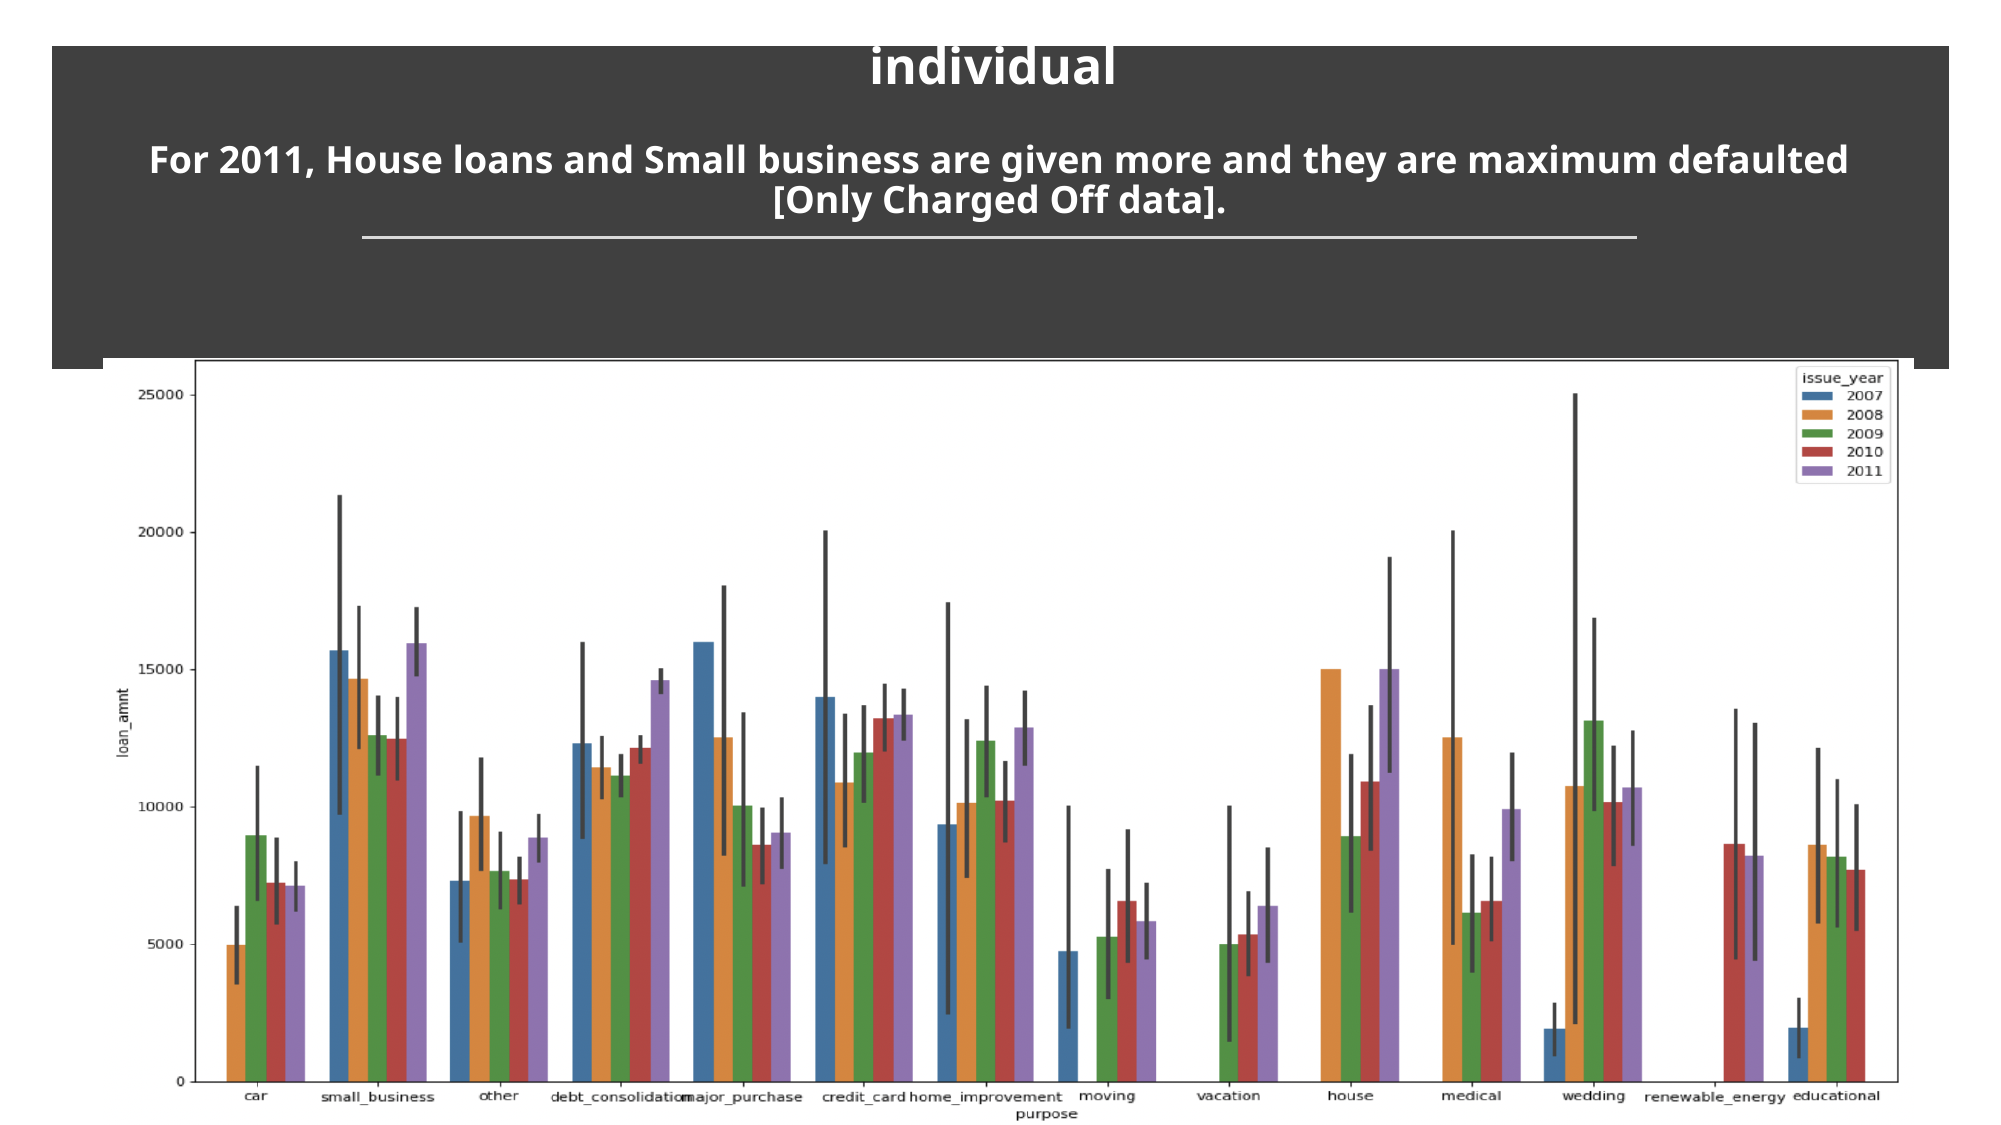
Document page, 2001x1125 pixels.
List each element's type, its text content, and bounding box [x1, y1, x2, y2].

picture [103, 358, 1914, 1125]
title To check the loan amount taken against employment length of the individual For 2011, House loans and Small business are given more and they are maximum defaulted [Only Charged Off data]. [86, 76, 1914, 230]
text_box [61, 55, 1939, 360]
